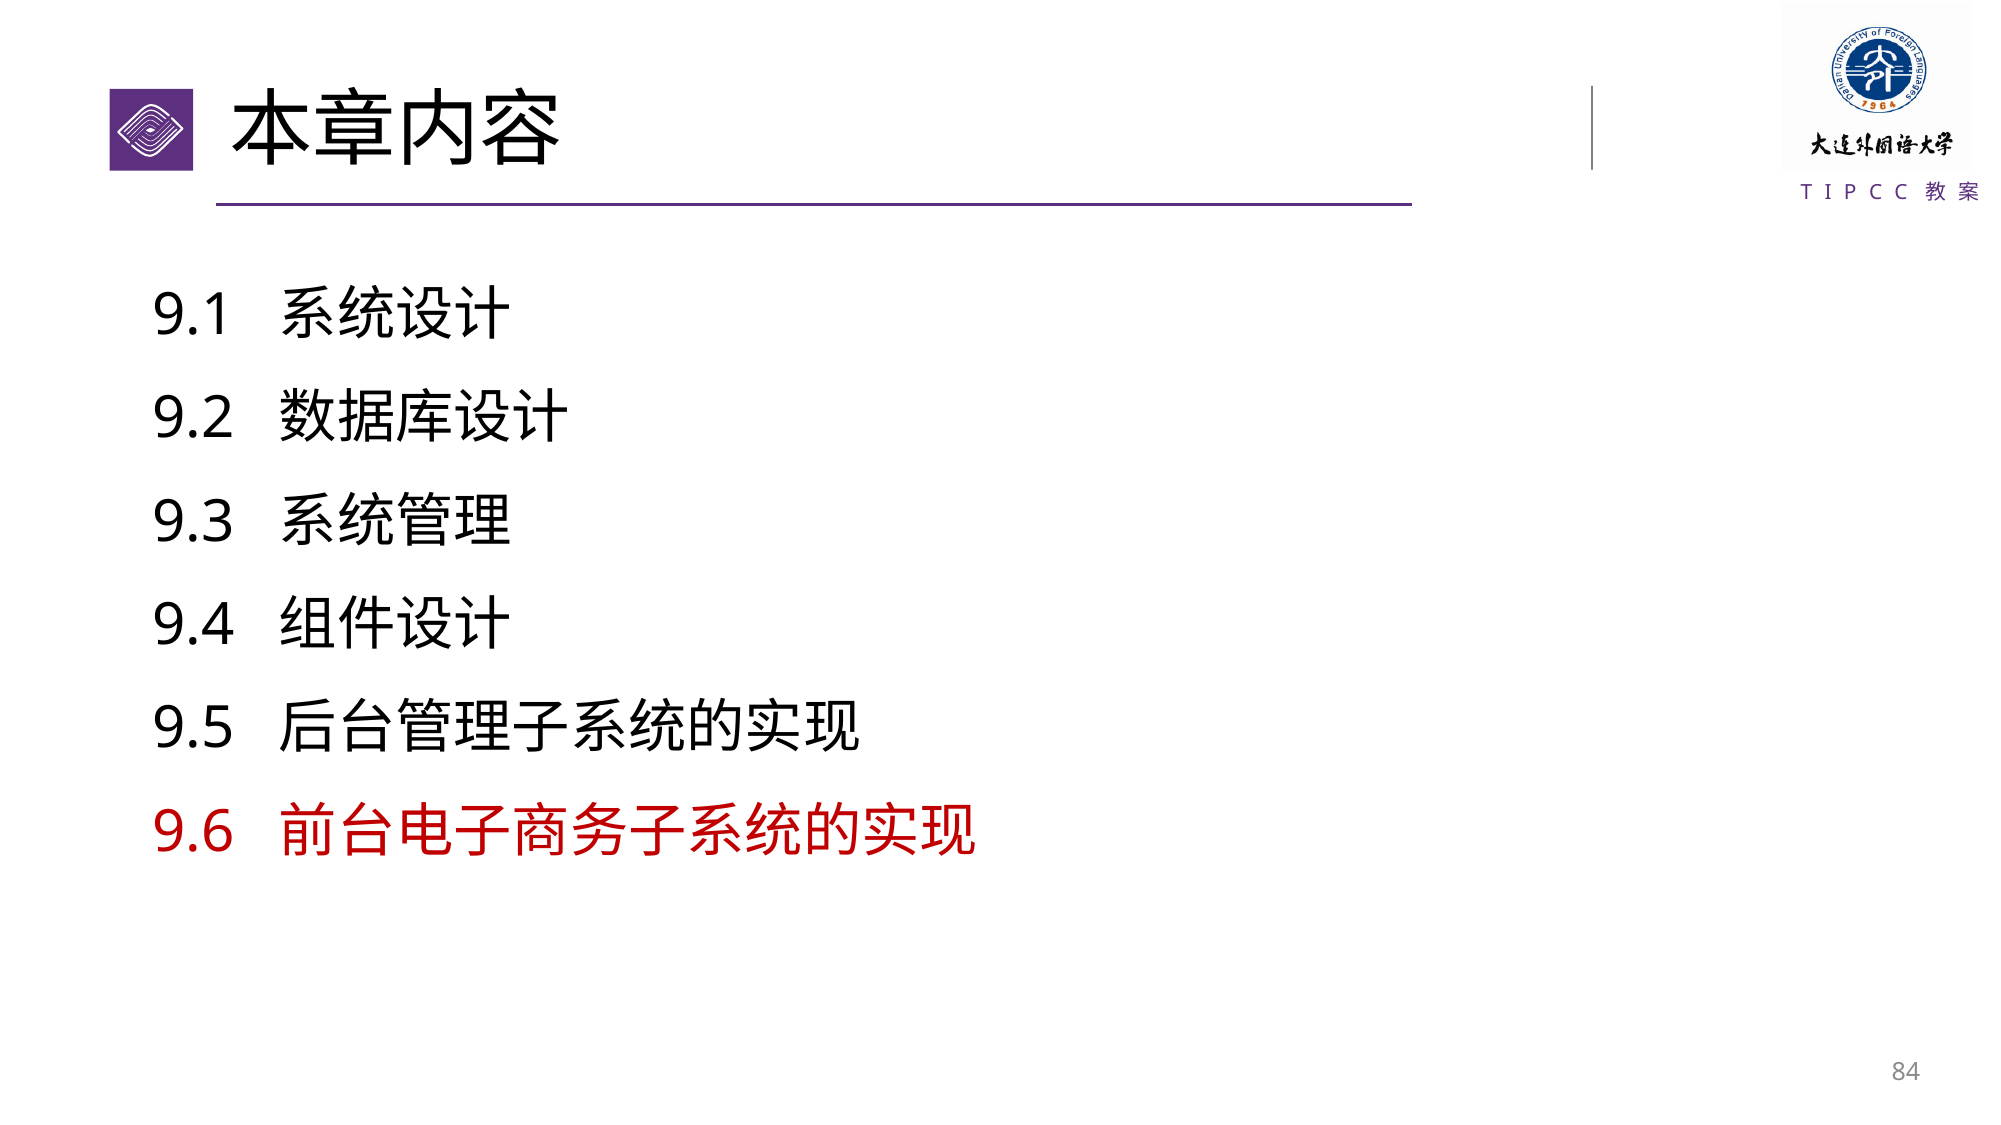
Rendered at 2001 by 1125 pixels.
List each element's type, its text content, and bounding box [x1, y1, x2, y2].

picture [1782, 2, 1971, 172]
list 9.1 系统设计 9.2 数据库设计 9.3 系统管理 9.4 组件设计 9.5 后台管理子系统的实现 9.6 前台电子商务子系统的实现 [137, 247, 1863, 1001]
title 本章内容 [214, 59, 1564, 205]
slide_number 83 [1485, 1042, 1936, 1103]
